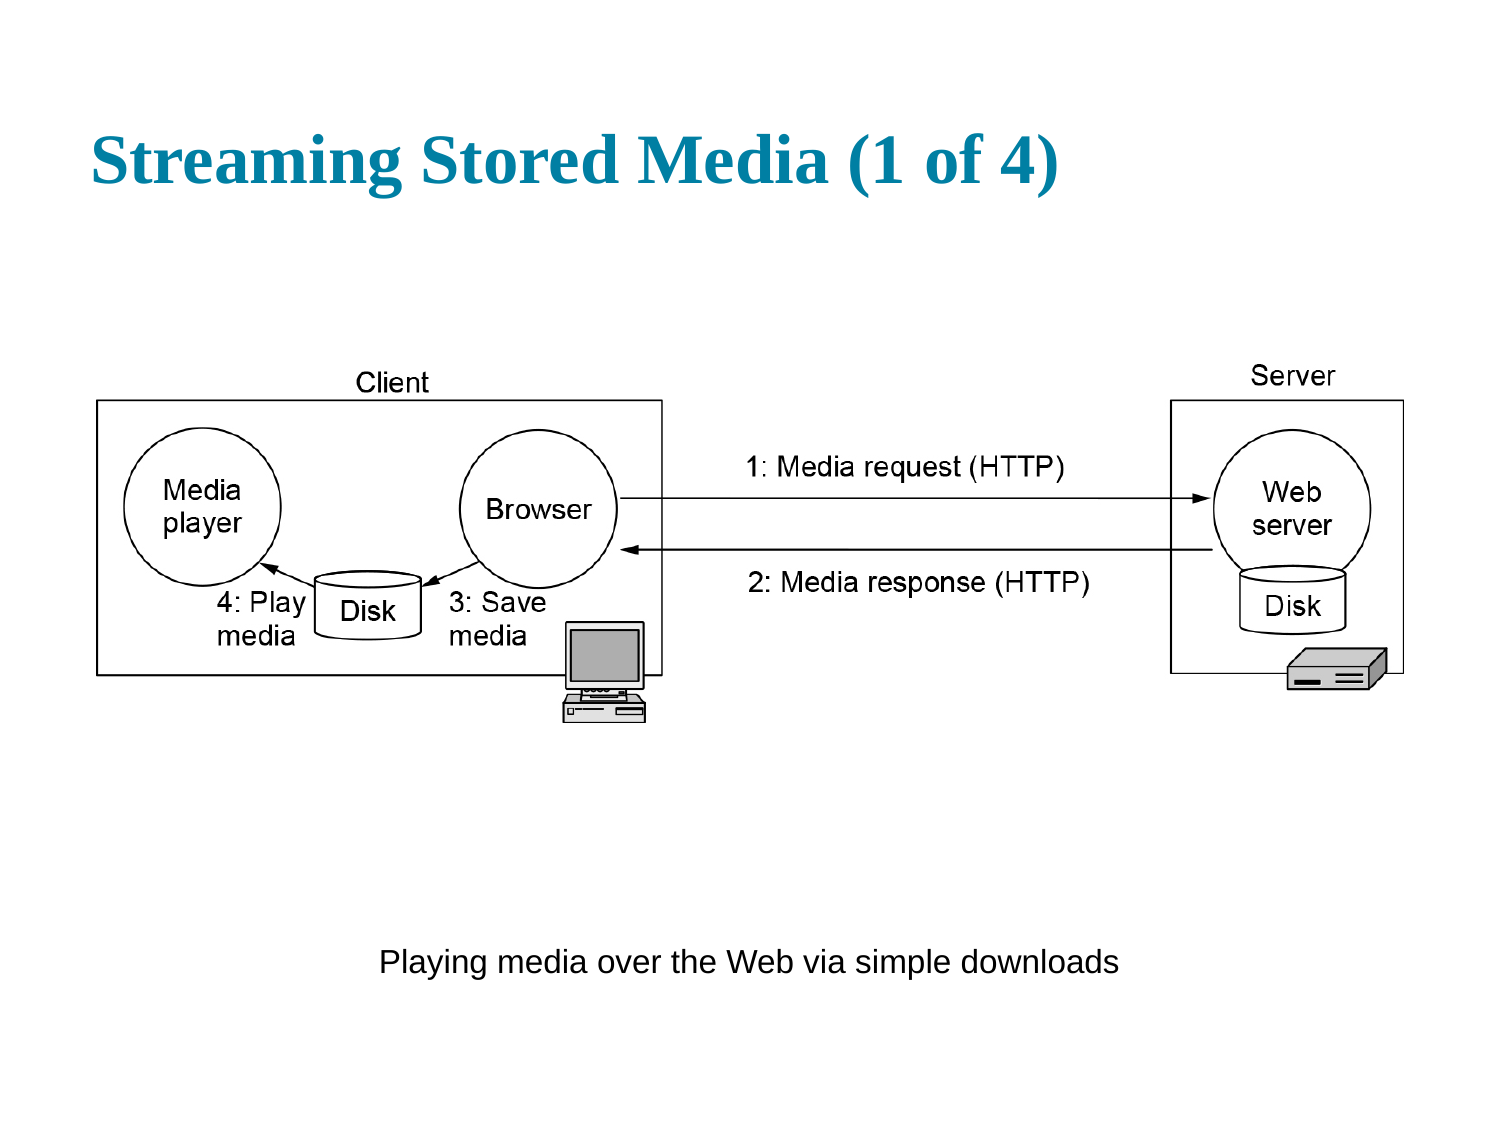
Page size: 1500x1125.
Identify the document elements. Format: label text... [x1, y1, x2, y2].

title Streaming Stored Media (1 of 4) [75, 37, 1425, 213]
picture [95, 364, 1404, 723]
list Playing media over the Web via simple downloads [75, 828, 1425, 996]
